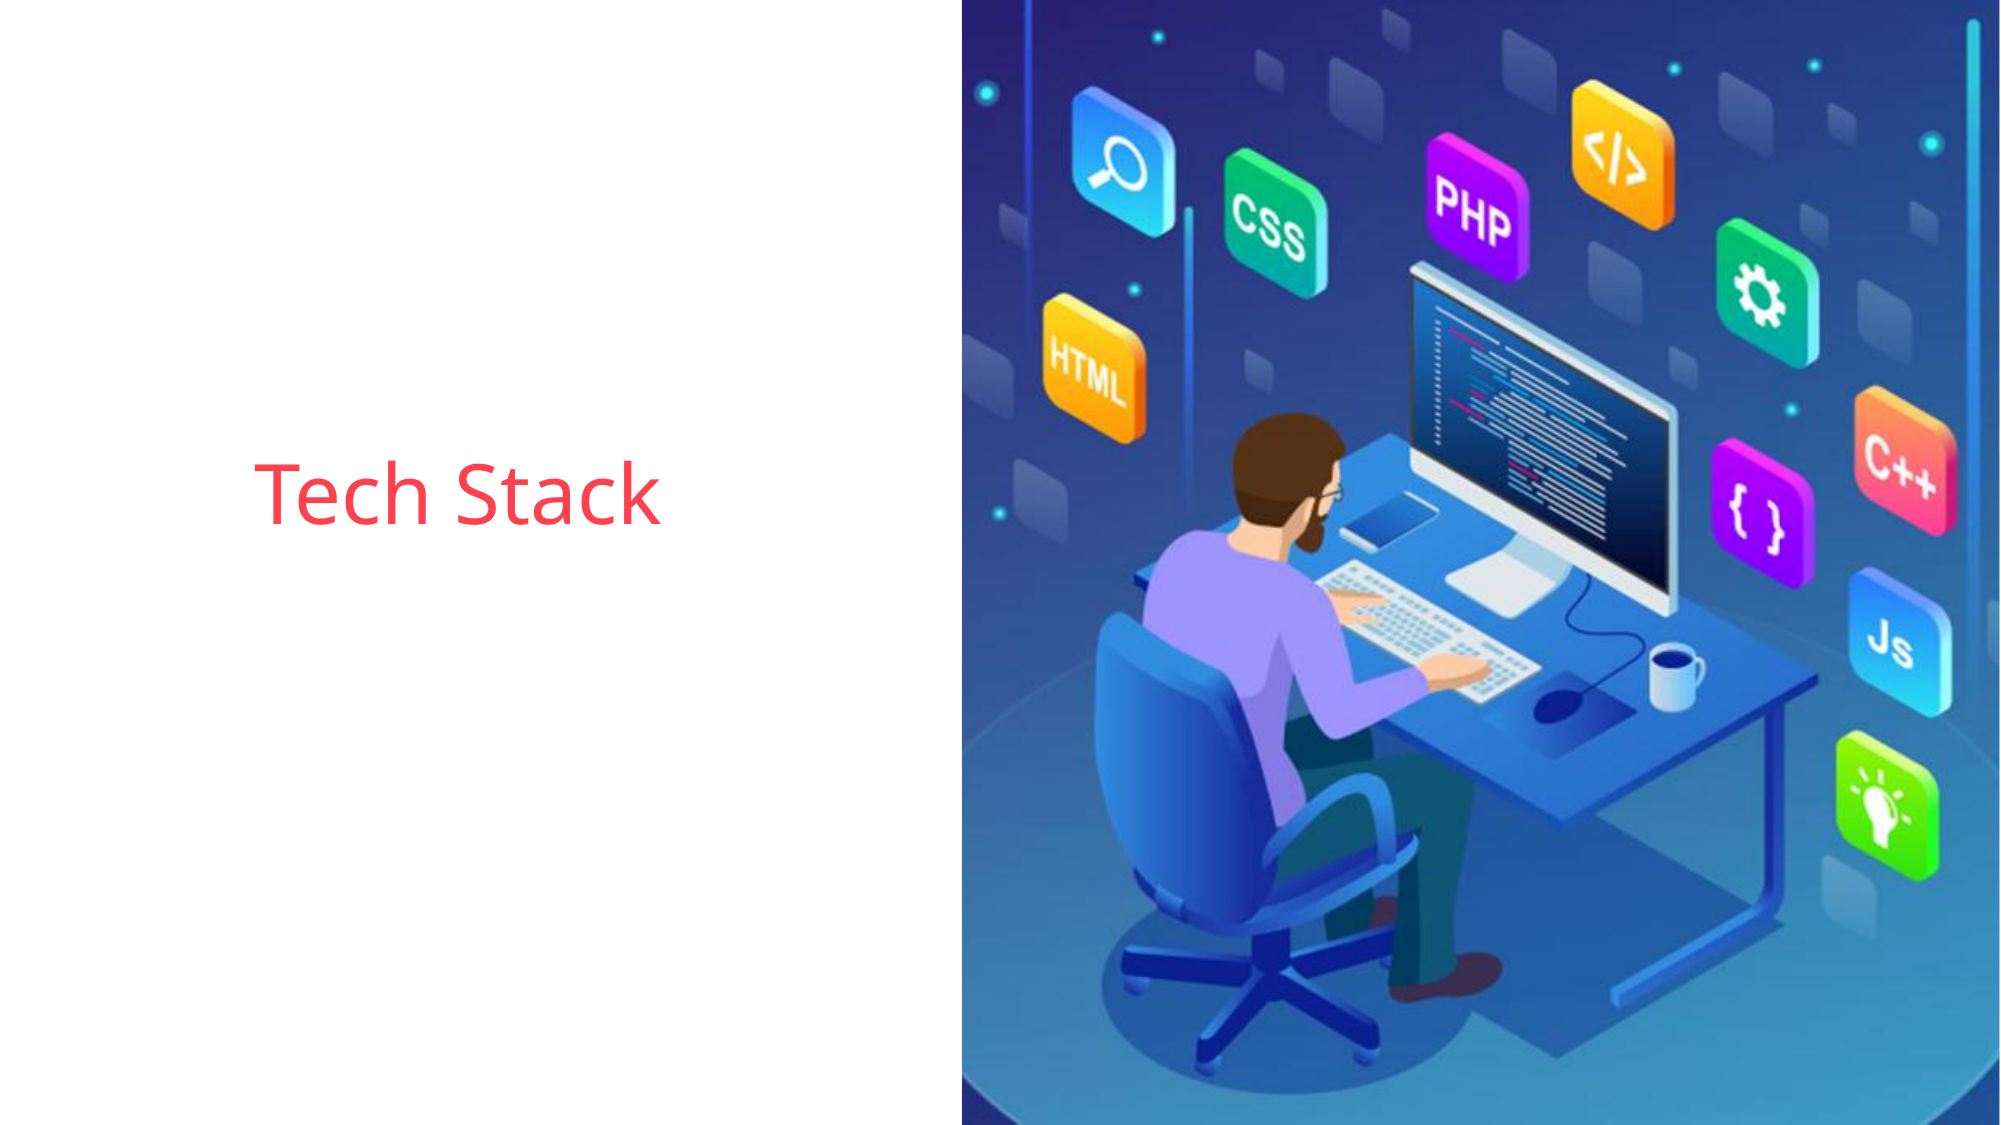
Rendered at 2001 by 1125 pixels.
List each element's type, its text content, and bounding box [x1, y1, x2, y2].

title Tech Stack [254, 441, 722, 537]
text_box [961, 0, 2000, 1125]
